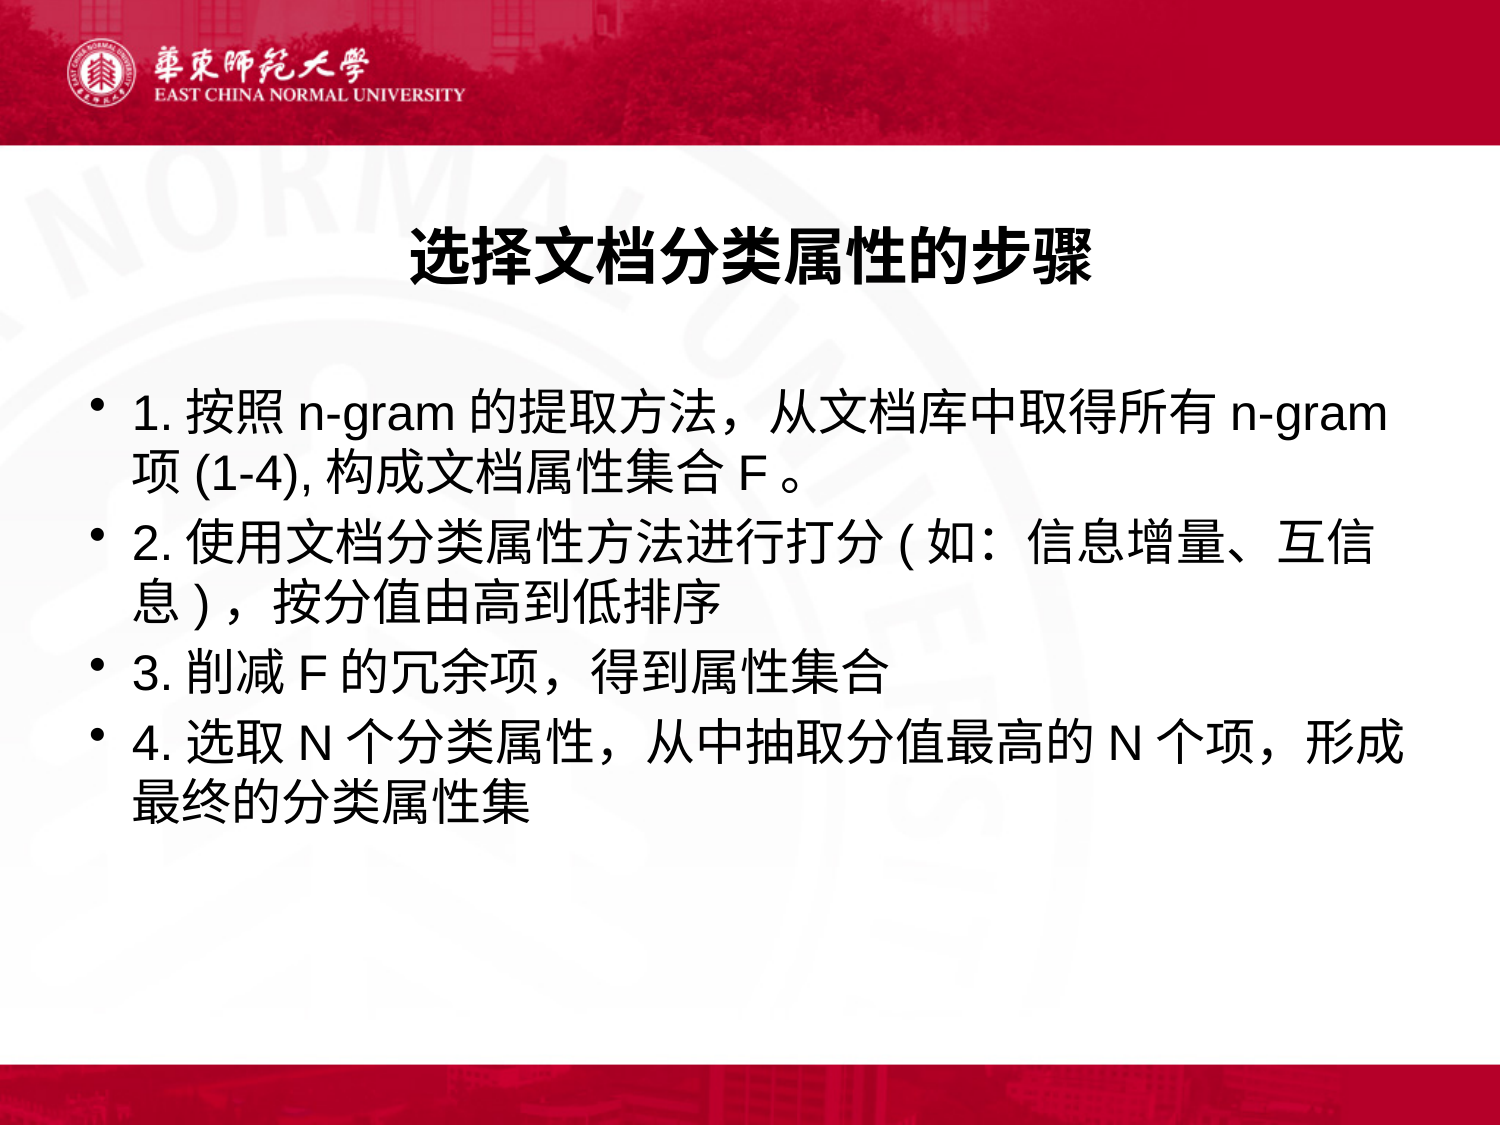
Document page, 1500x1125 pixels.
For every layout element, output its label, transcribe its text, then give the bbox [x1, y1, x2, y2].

title 选择文档分类属性的步骤 [76, 160, 1428, 349]
picture [0, 0, 1500, 1125]
